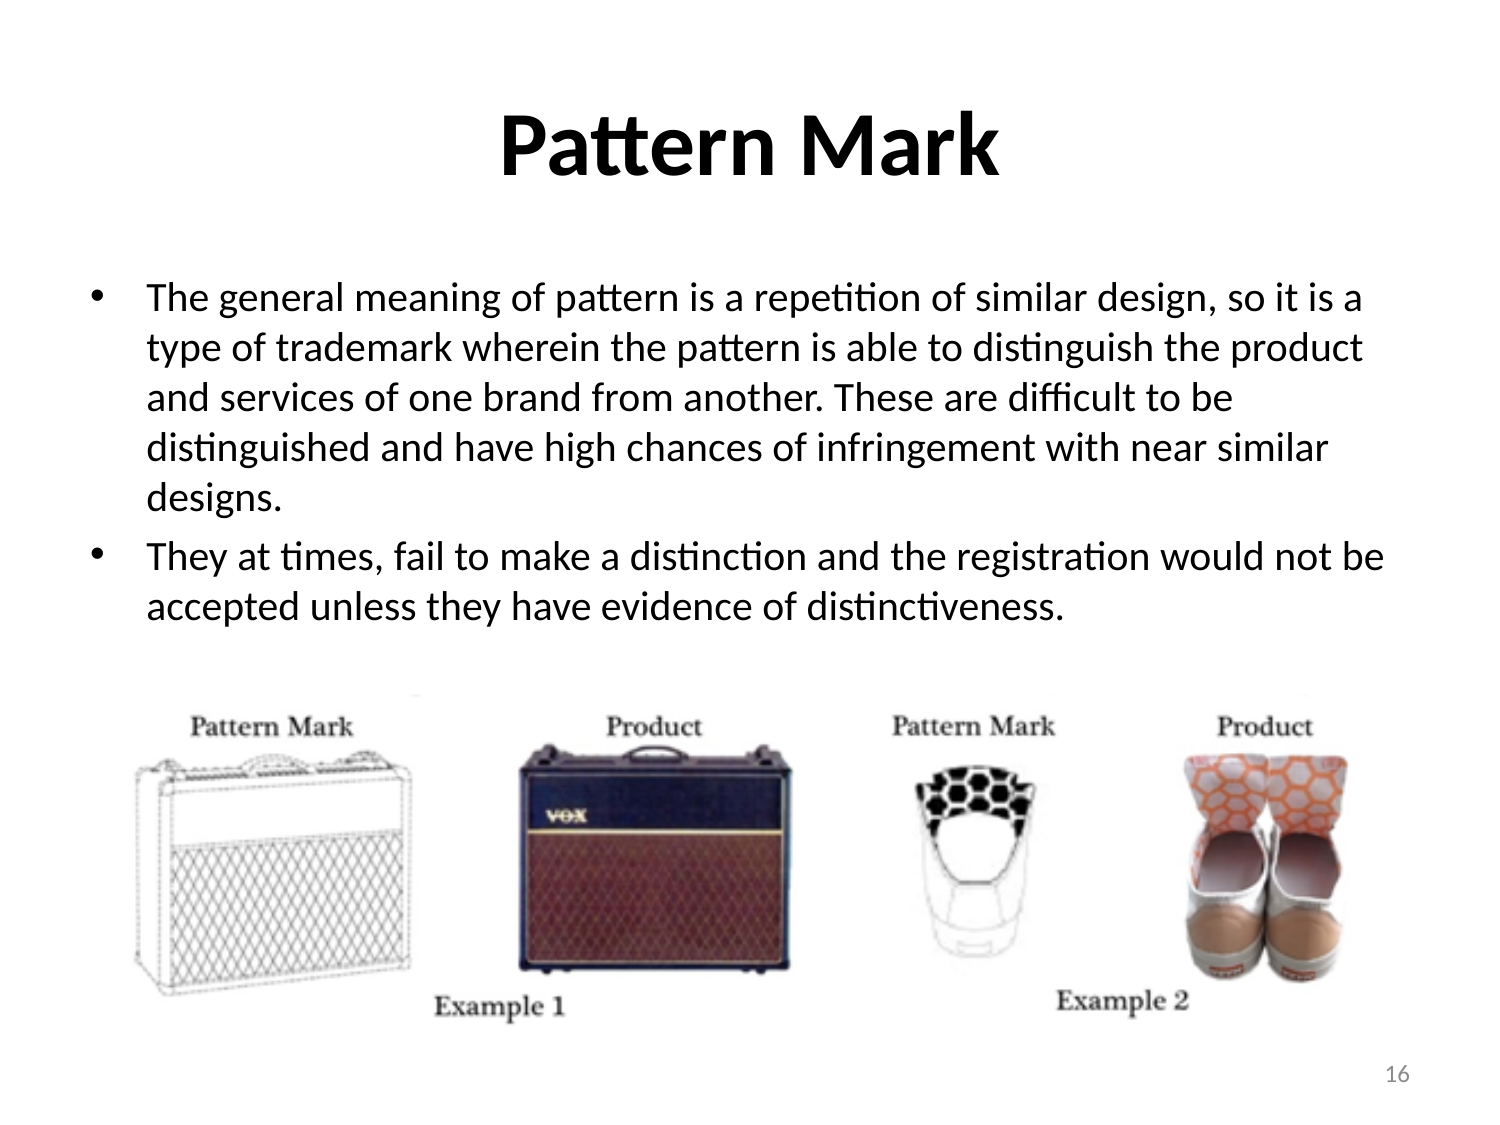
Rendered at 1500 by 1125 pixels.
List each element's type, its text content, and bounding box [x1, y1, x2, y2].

slide_number 16 [1074, 1042, 1425, 1103]
picture [64, 668, 1400, 1038]
list The general meaning of pattern is a repetition of similar design, so it is a type of trademark wherein the pattern is able to distinguish the product and services of one brand from another. These are difficult to be distinguished and have high chances of infringement with near similar designs. They at times, fail to make a distinction and the registration would not be accepted unless they have evidence of distinctiveness. [75, 262, 1425, 1005]
title Pattern Mark [75, 45, 1425, 233]
